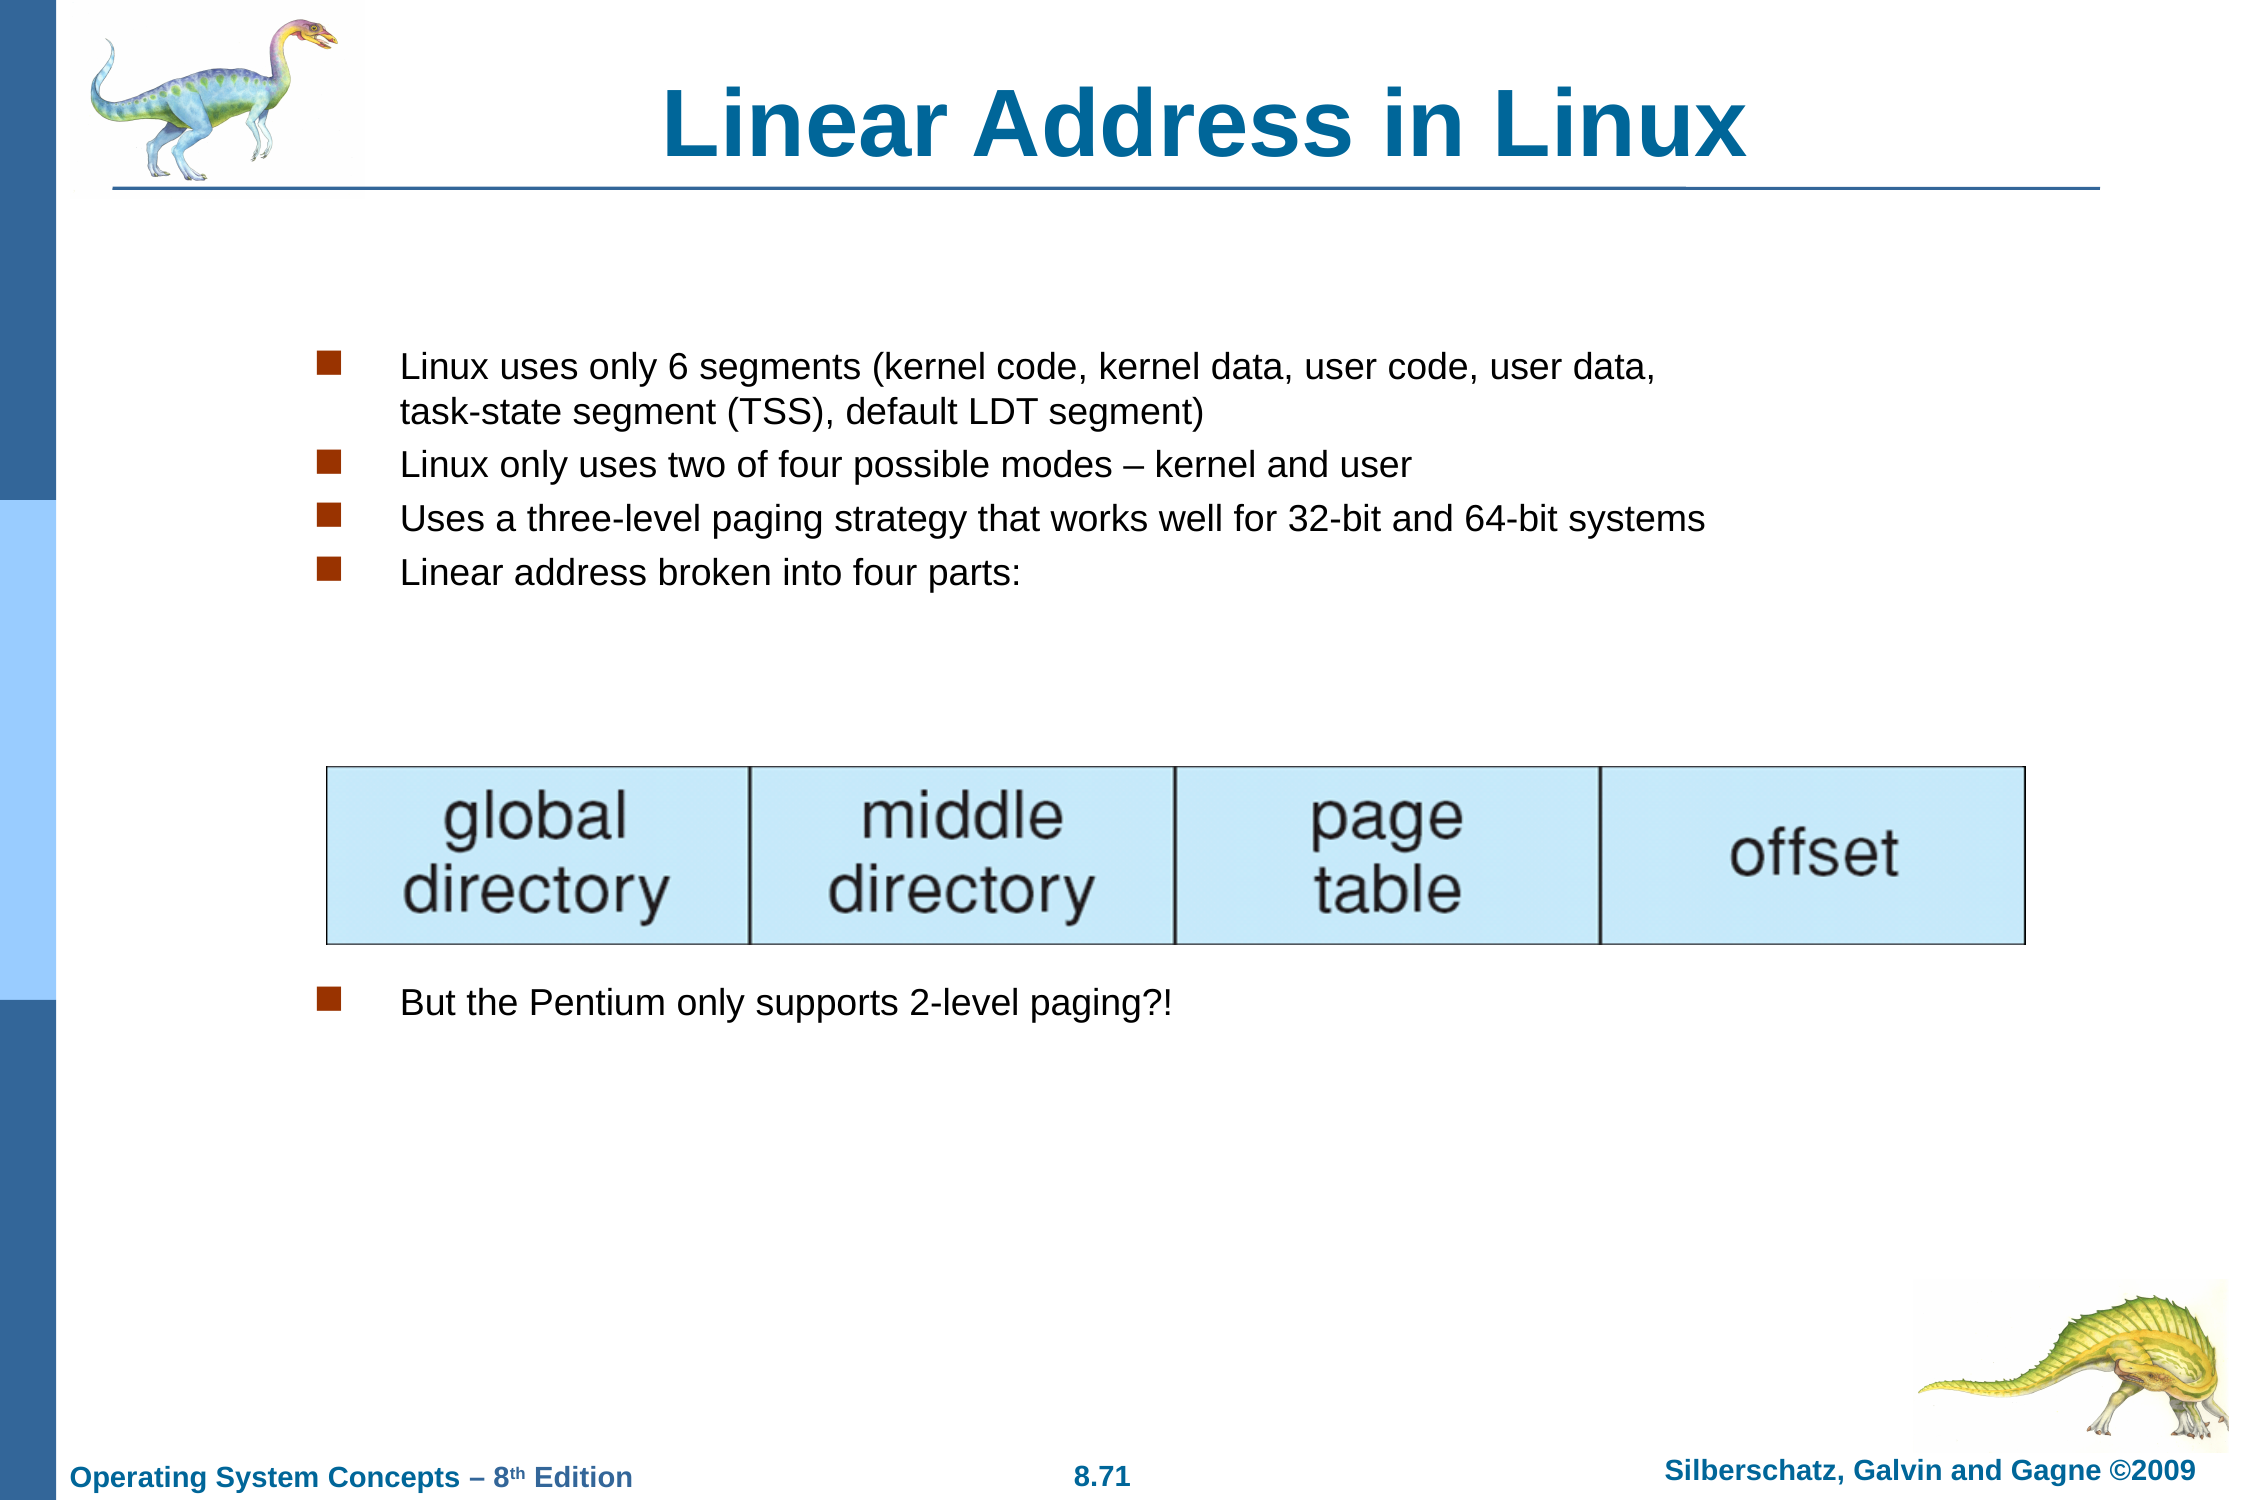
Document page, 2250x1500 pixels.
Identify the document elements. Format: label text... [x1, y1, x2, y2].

picture [70, 0, 365, 199]
picture [325, 766, 2027, 945]
title Linear Address in Linux [272, 60, 2138, 187]
text_box Linux uses only 6 segments (kernel code, kernel data, user code, user data, task-state segment (TSS), default LDT segment) Linux only uses two of four possible modes – kernel and user Uses a three-level paging strategy that works well for 32-bit and 64-bit systems Linear address broken into four parts: But the Pentium only supports 2-level paging?! [298, 330, 1741, 1034]
picture [1913, 1279, 2229, 1453]
